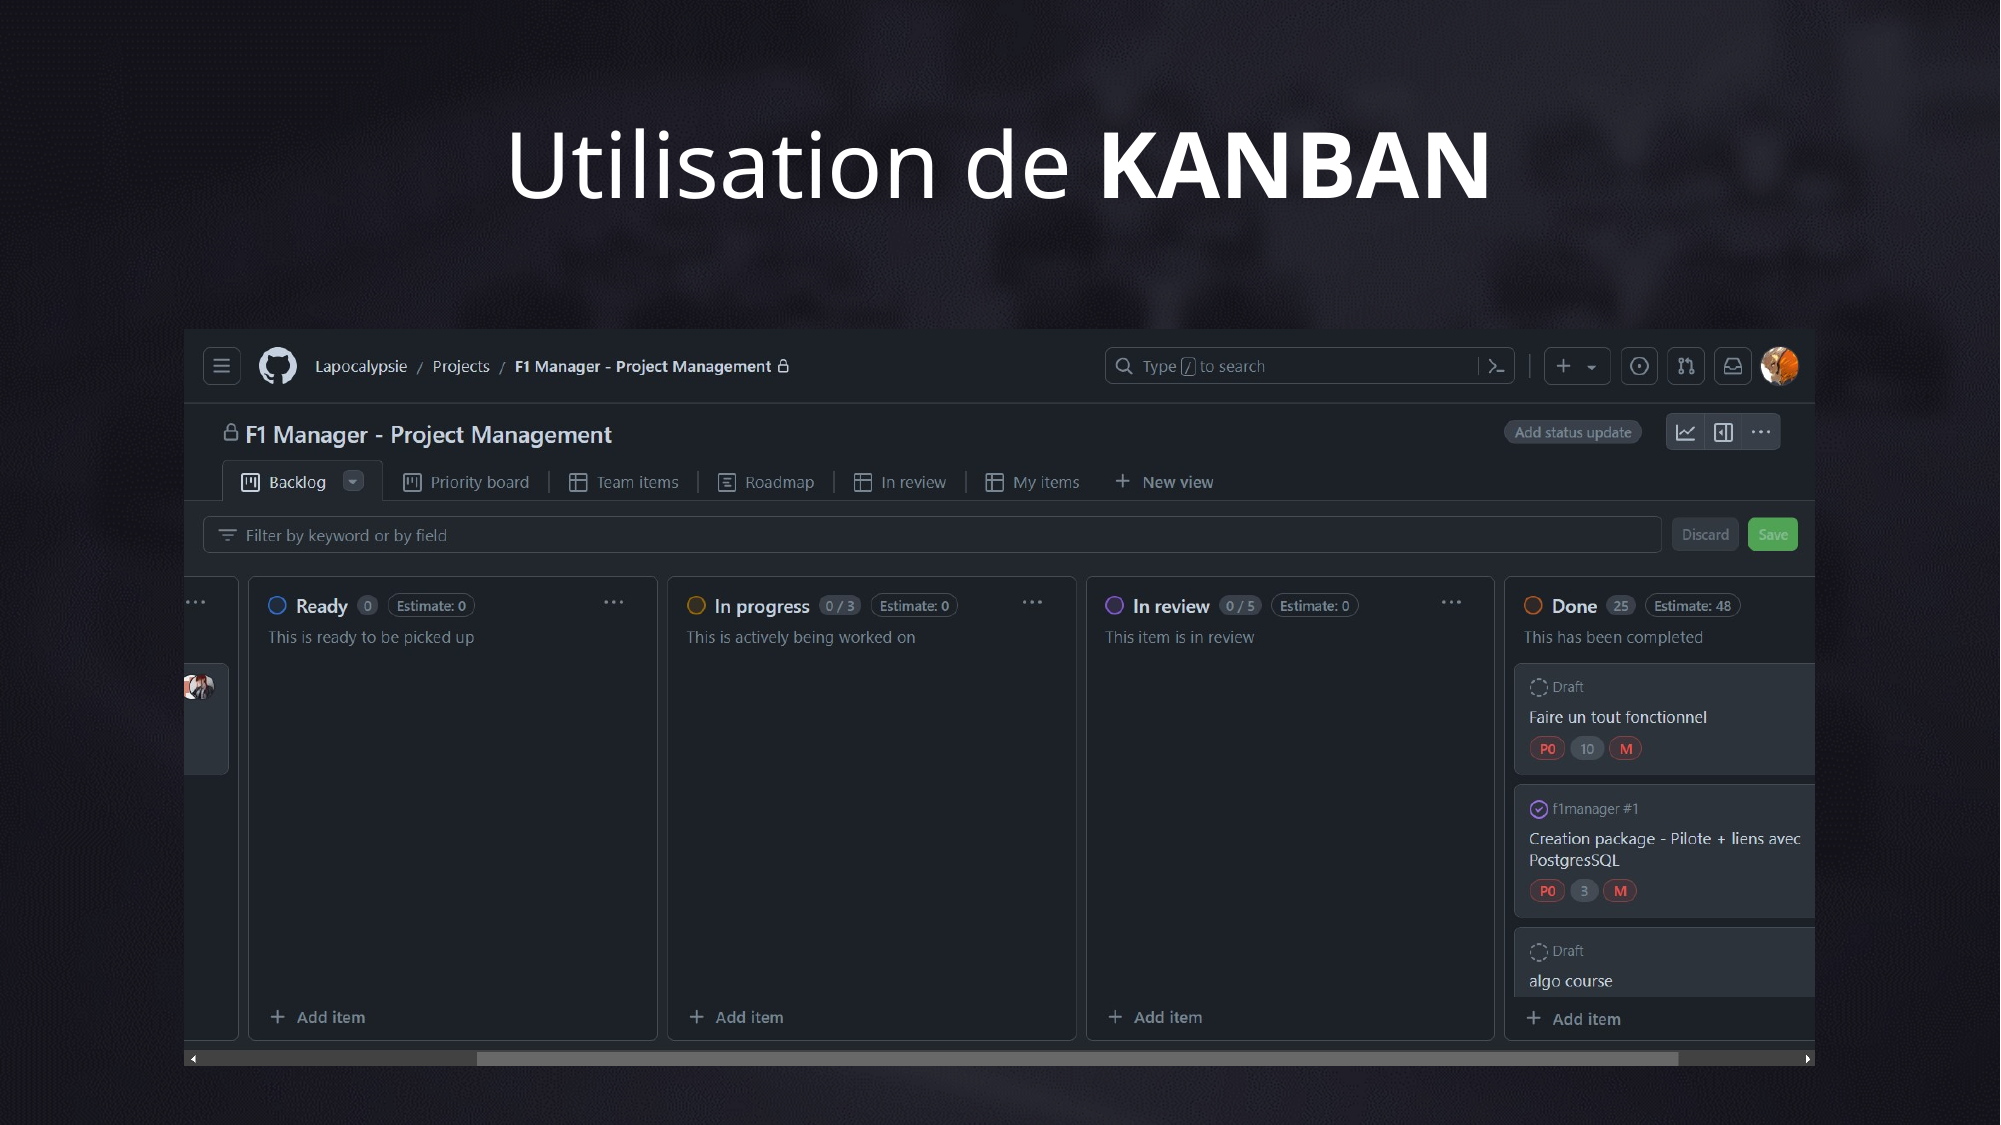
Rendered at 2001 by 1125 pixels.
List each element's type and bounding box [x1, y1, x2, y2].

list [0, 0, 2000, 1125]
picture [184, 328, 1816, 1066]
